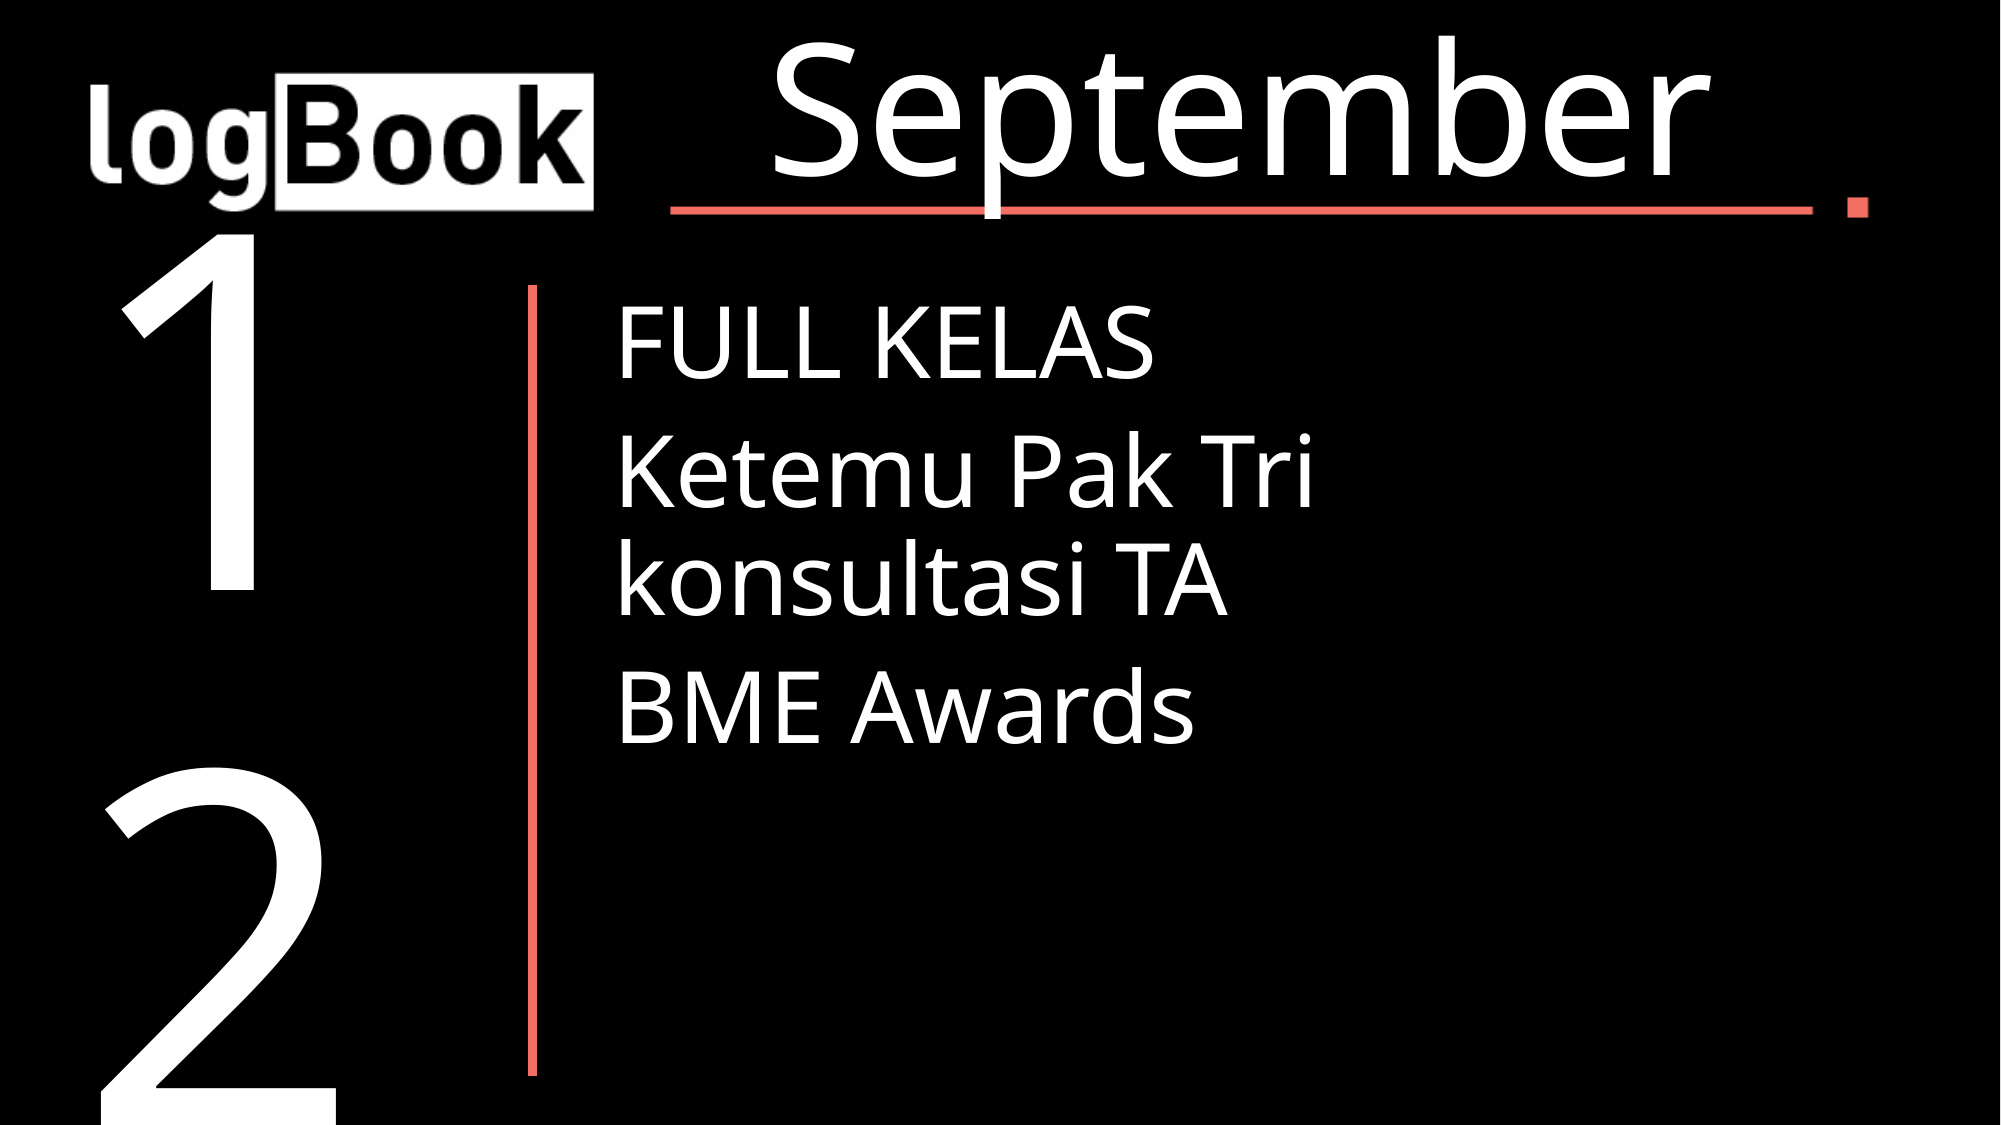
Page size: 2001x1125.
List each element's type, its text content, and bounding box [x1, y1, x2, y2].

text_box FULL KELAS Ketemu Pak Tri konsultasi TA BME Awards [598, 284, 1811, 1062]
picture [0, 0, 2001, 1125]
text_box 12 [62, 270, 502, 1125]
subtitle September [670, 9, 1811, 268]
